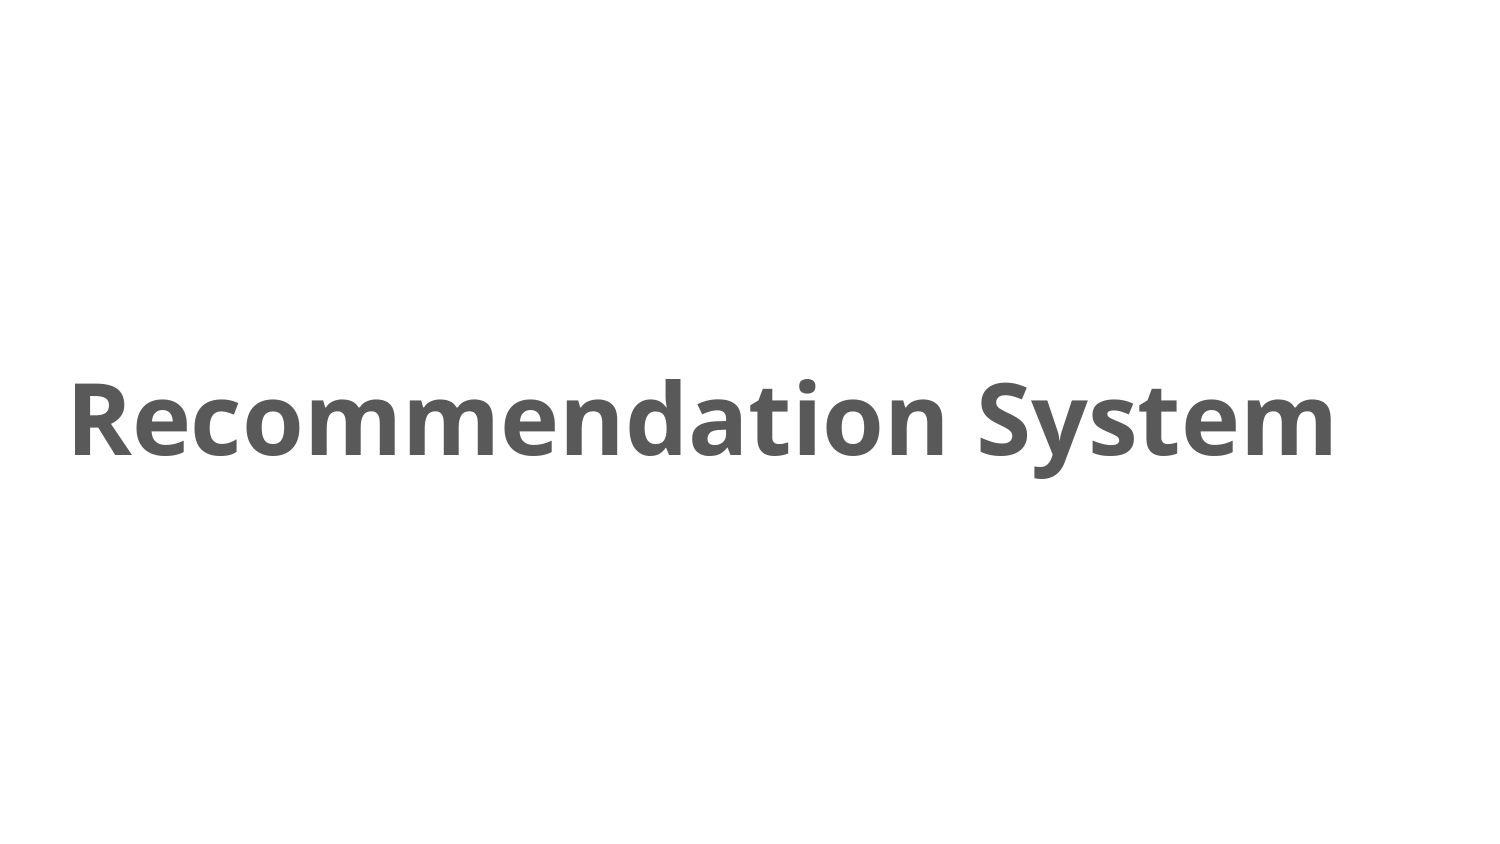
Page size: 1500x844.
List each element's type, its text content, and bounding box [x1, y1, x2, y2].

title Recommendation System [51, 346, 1449, 485]
